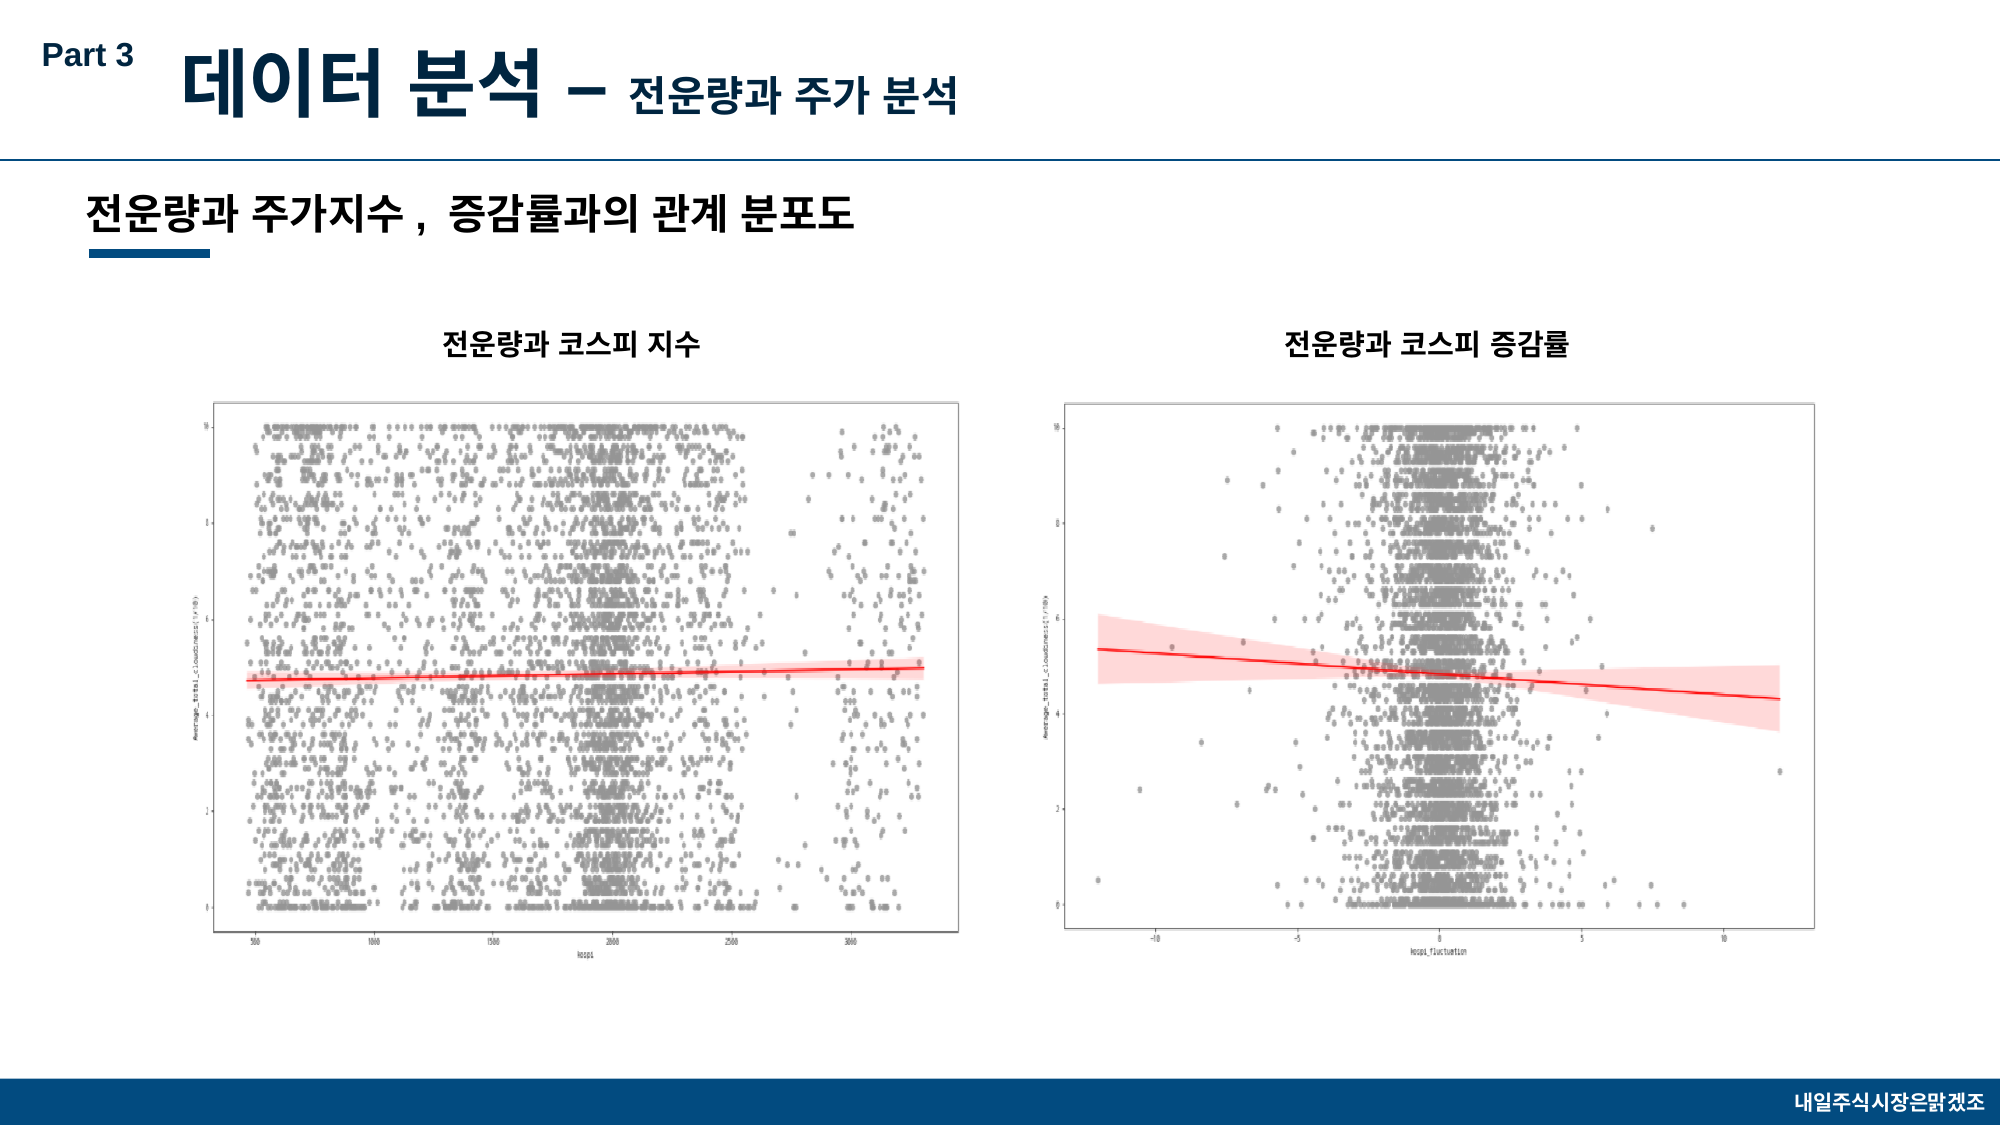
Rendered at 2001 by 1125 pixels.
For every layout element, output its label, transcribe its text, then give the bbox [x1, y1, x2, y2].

text_box 전운량과 코스피 증감률 [1119, 311, 1737, 377]
text_box Part 3 [26, 26, 166, 81]
picture [1036, 396, 1820, 962]
text_box 전운량과 코스피 지수 [263, 311, 881, 377]
picture [180, 399, 964, 964]
text_box 내일주식시장은맑겠조 [0, 1078, 2000, 1125]
text_box 데이터 분석 – 전운량과 주가 분석 [165, 28, 1095, 134]
text_box 전운량과 주가지수, 증감률과의 관계 분포도 [70, 172, 1680, 253]
